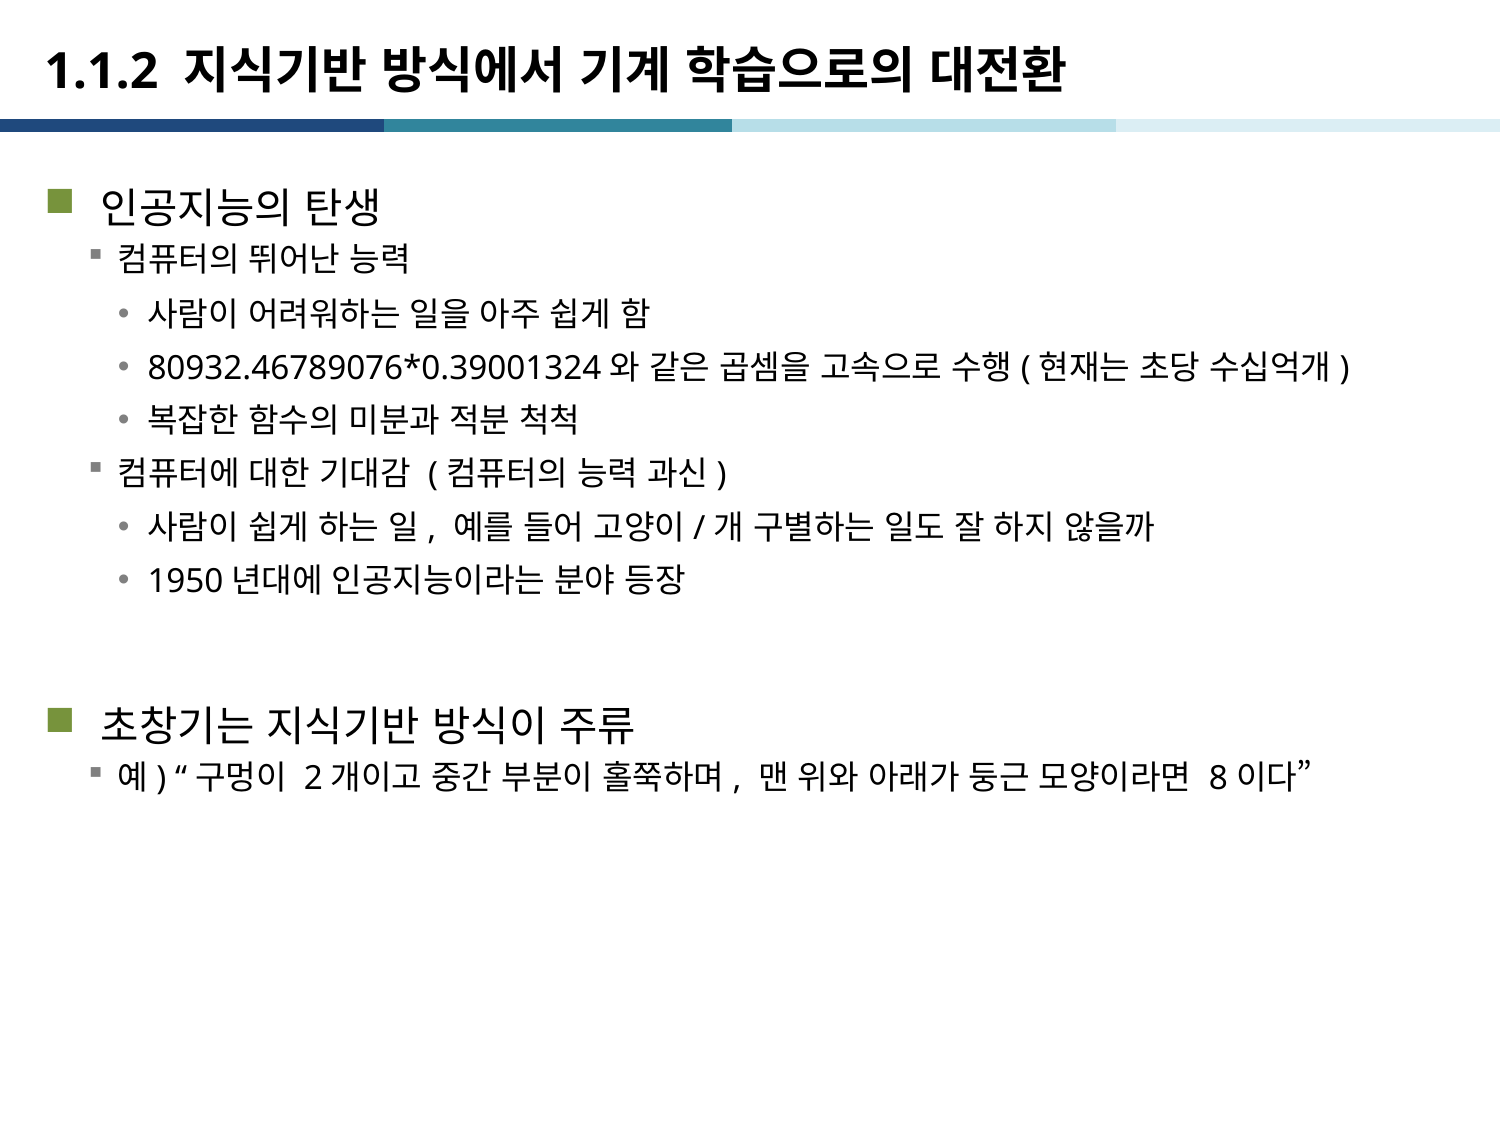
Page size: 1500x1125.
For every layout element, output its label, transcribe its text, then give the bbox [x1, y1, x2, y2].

list 인공지능의 탄생 컴퓨터의 뛰어난 능력 사람이 어려워하는 일을 아주 쉽게 함 80932.46789076*0.39001324와 같은 곱셈을 고속으로 수행(현재는 초당 수십억개) 복잡한 함수의 미분과 적분 척척 컴퓨터에 대한 기대감 (컴퓨터의 능력 과신) 사람이 쉽게 하는 일, 예를 들어 고양이/개 구별하는 일도 잘 하지 않을까 1950년대에 인공지능이라는 분야 등장 초창기는 지식기반 방식이 주류 예) “구멍이 2개이고 중간 부분이 홀쭉하며, 맨 위와 아래가 둥근 모양이라면 8이다” [29, 148, 1471, 1083]
title 1.1.2 지식기반 방식에서 기계 학습으로의 대전환 [29, 23, 1270, 114]
